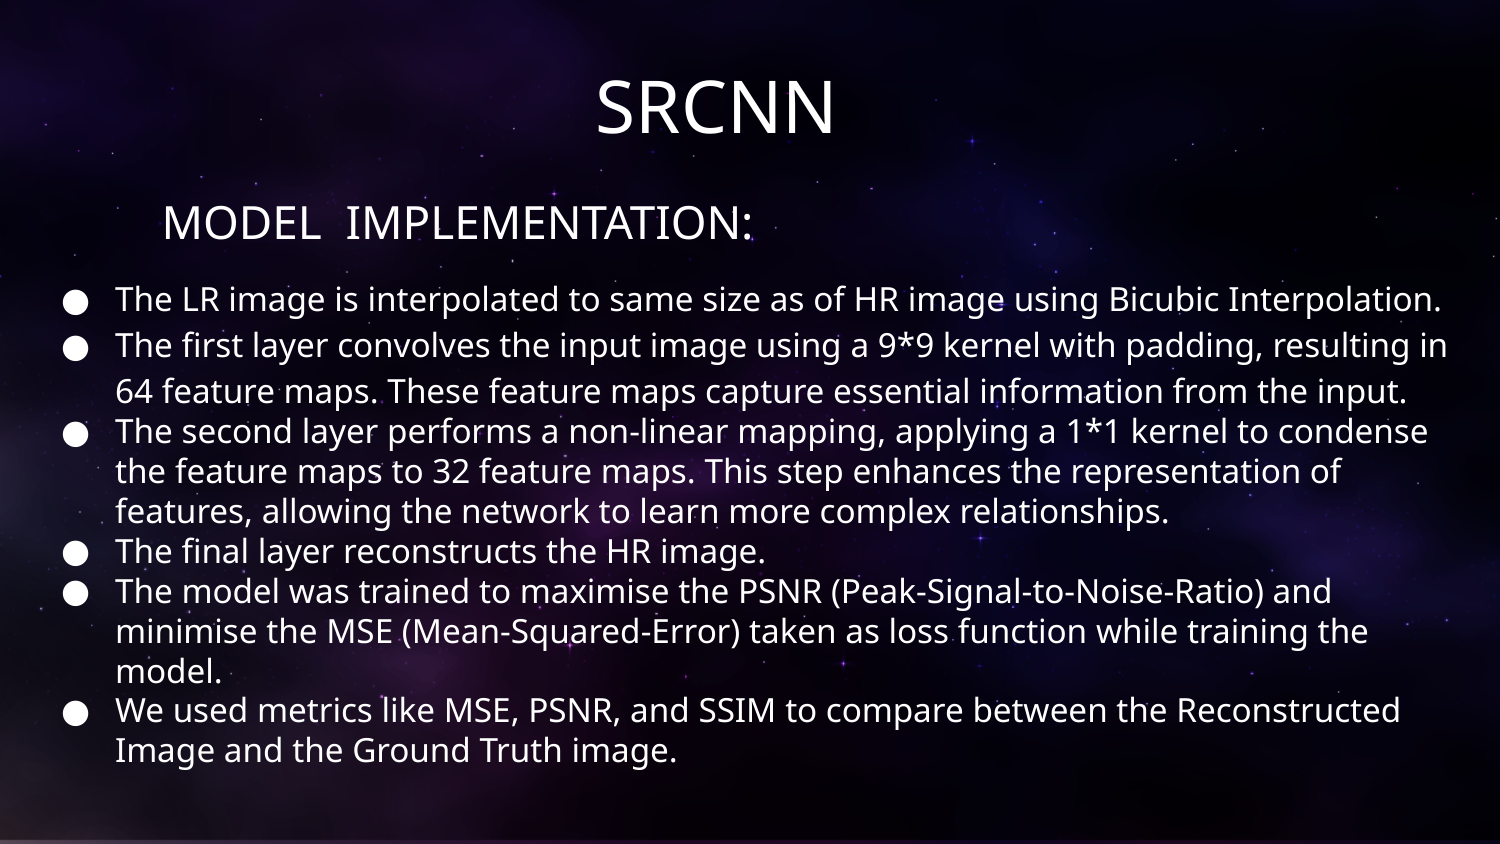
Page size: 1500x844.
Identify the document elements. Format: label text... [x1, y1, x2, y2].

title SRCNN [84, 45, 1351, 140]
title MODEL IMPLEMENTATION: [92, 178, 823, 273]
list The LR image is interpolated to same size as of HR image using Bicubic Interpolation. The first layer convolves the input image using a 9*9 kernel with padding, resulting in 64 feature maps. These feature maps capture essential information from the input. The second layer performs a non-linear mapping, applying a 1*1 kernel to condense the feature maps to 32 feature maps. This step enhances the representation of features, allowing the network to learn more complex relationships. The final layer reconstructs the HR image. The model was trained to maximise the PSNR (Peak-Signal-to-Noise-Ratio) and minimise the MSE (Mean-Squared-Error) taken as loss function while training the model. We used metrics like MSE, PSNR, and SSIM to compare between the Reconstructed Image and the Ground Truth image. [25, 257, 1475, 769]
picture [0, 0, 1500, 844]
